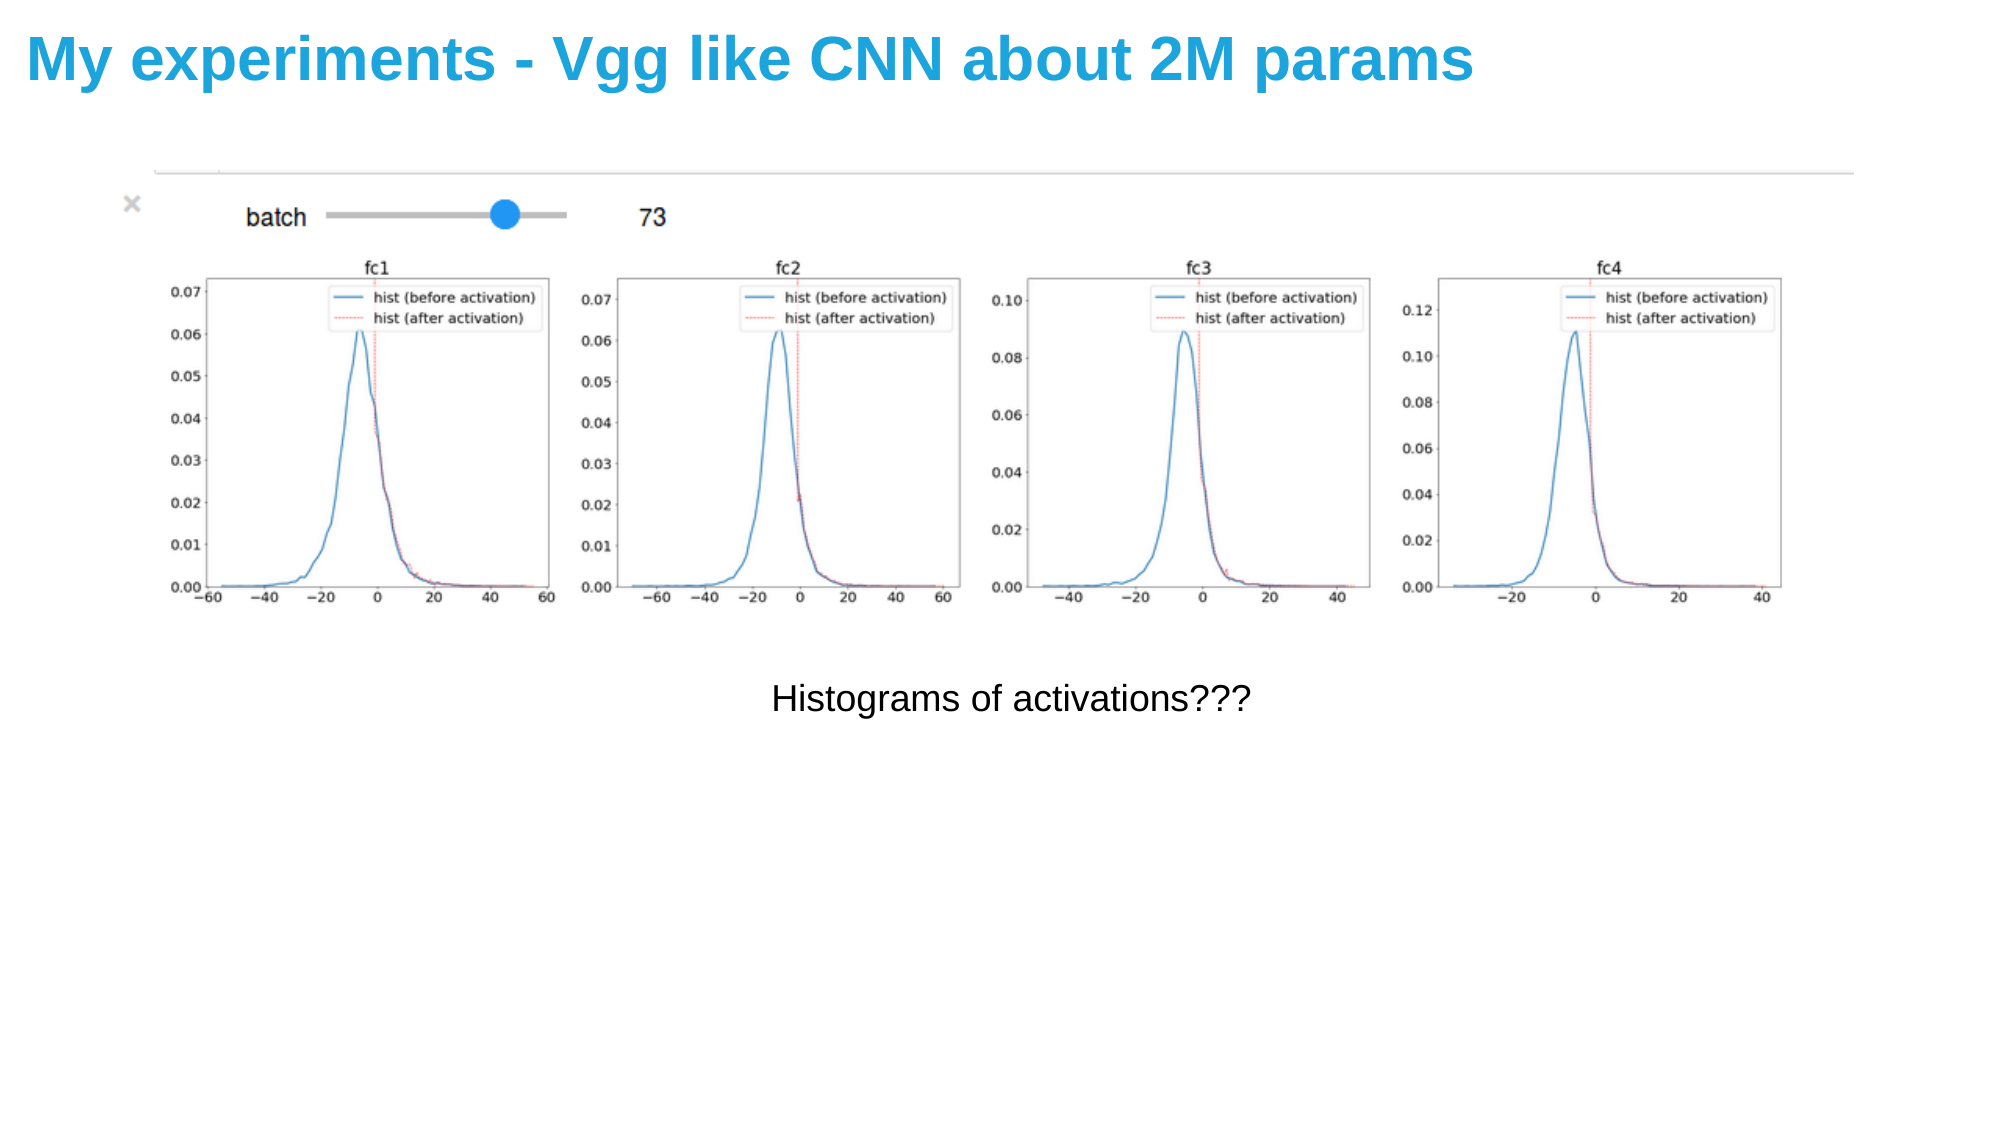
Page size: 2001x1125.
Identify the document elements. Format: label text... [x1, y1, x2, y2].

text_box Histograms of activations??? [274, 659, 1749, 756]
title My experiments - Vgg like CNN about 2M params [11, 11, 1565, 100]
picture [109, 169, 1854, 632]
